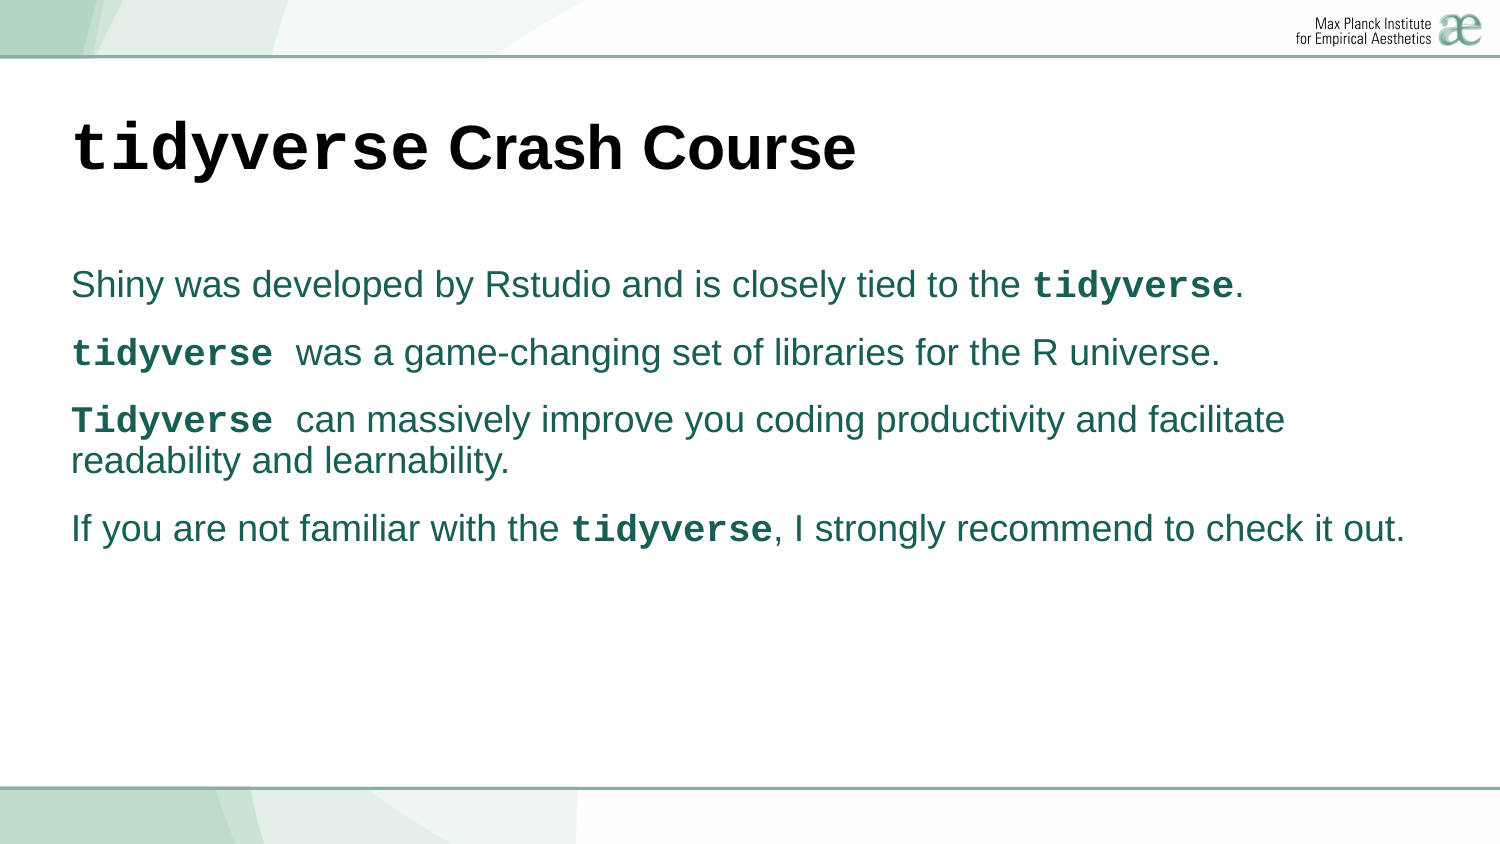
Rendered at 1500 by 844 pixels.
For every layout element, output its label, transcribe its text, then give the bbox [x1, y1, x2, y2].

title tidyverse Crash Course [70, 59, 1430, 207]
picture [0, 790, 1500, 844]
picture [0, 0, 1500, 55]
list Shiny was developed by Rstudio and is closely tied to the tidyverse. tidyverse was a game-changing set of libraries for the R universe. Tidyverse can massively improve you coding productivity and facilitate readability and learnability. If you are not familiar with the tidyverse, I strongly recommend to check it out. [70, 265, 1430, 750]
